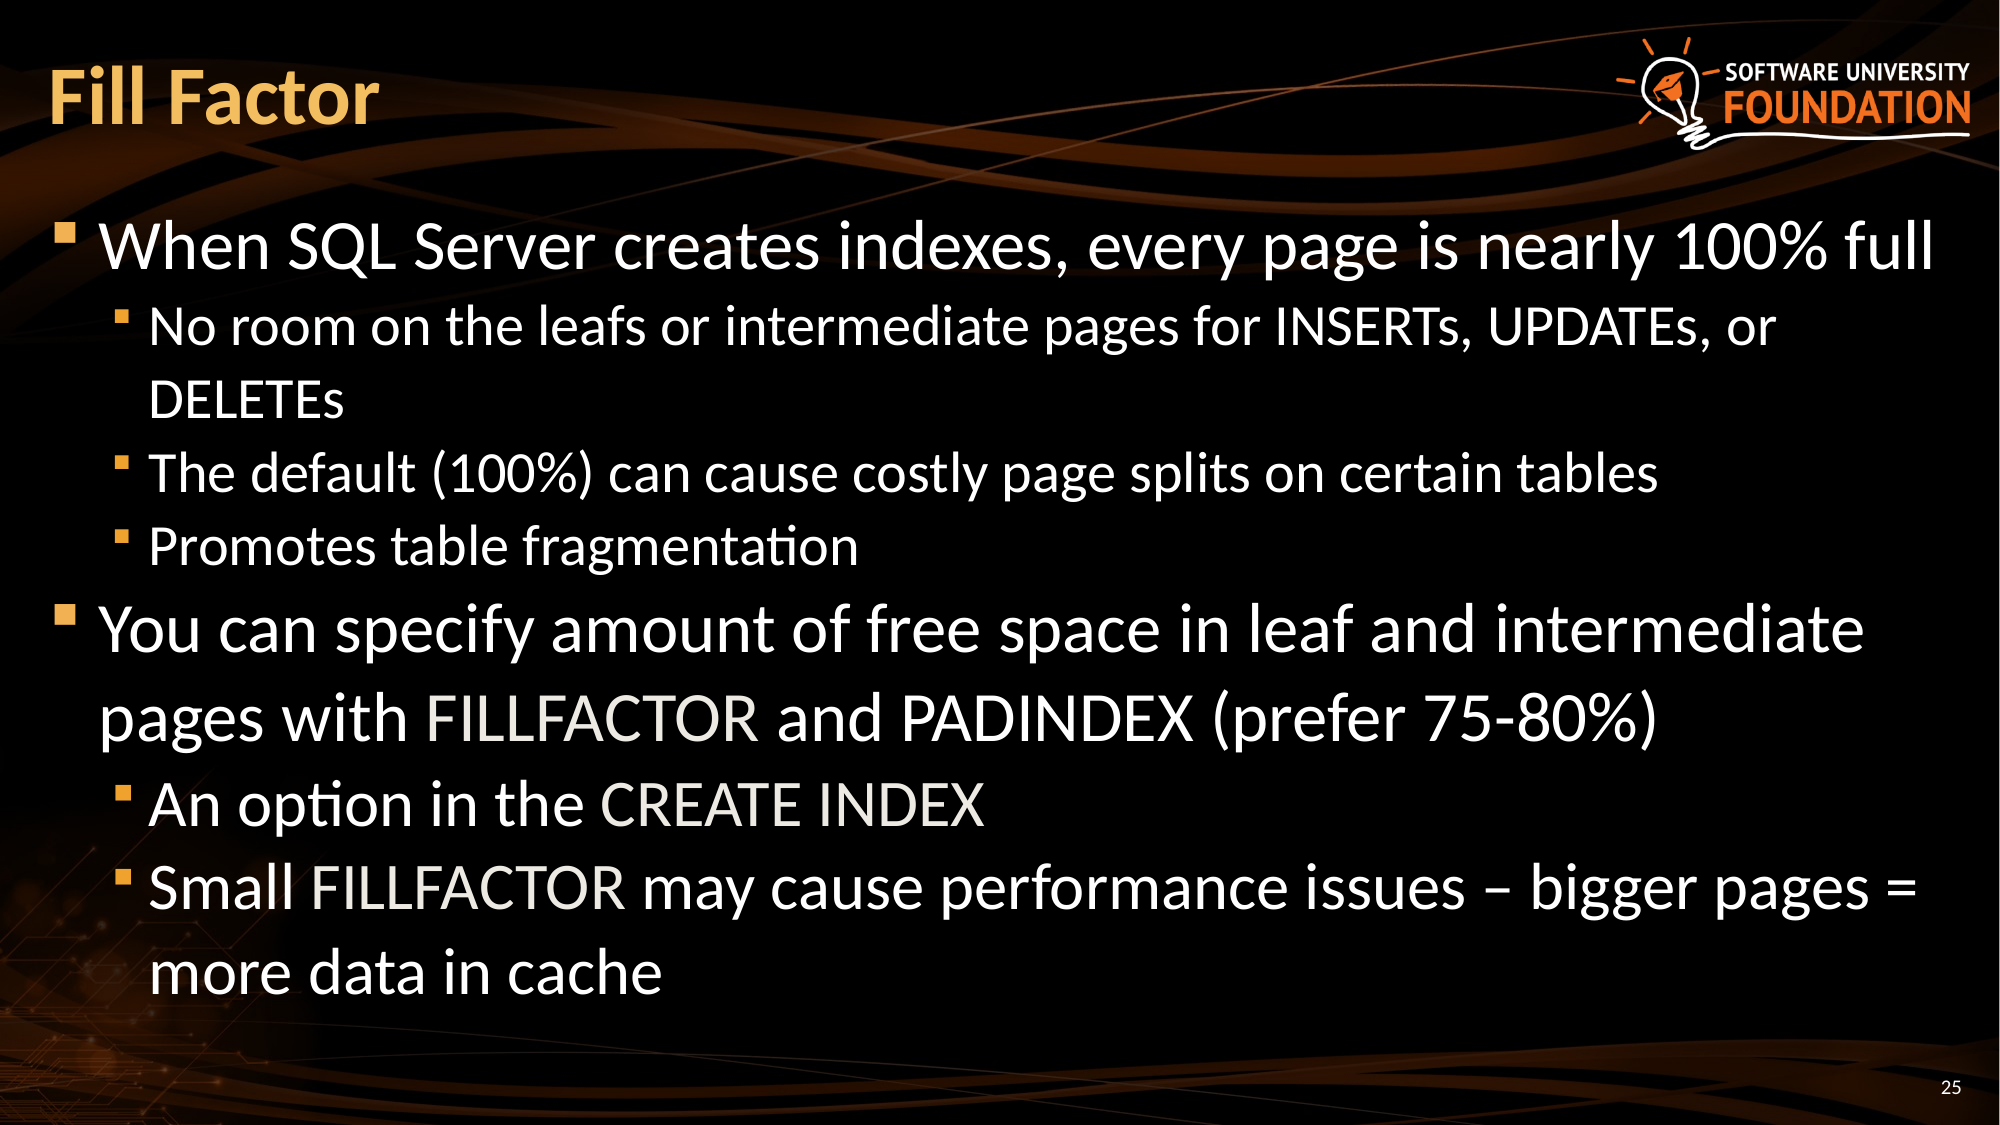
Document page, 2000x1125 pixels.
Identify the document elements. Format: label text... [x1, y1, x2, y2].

picture [0, 0, 2000, 1125]
list When SQL Server creates indexes, every page is nearly 100% full No room on the leafs or intermediate pages for INSERTs, UPDATEs, or DELETEs The default (100%) can cause costly page splits on certain tables Promotes table fragmentation You can specify amount of free space in leaf and intermediate pages with FILLFACTOR and PADINDEX (prefer 75-80%) An option in the CREATE INDEX Small FILLFACTOR may cause performance issues – bigger pages = more data in cache [31, 188, 1968, 1103]
slide_number 25 [1897, 1070, 1968, 1103]
title Fill Factor [30, 6, 1602, 189]
